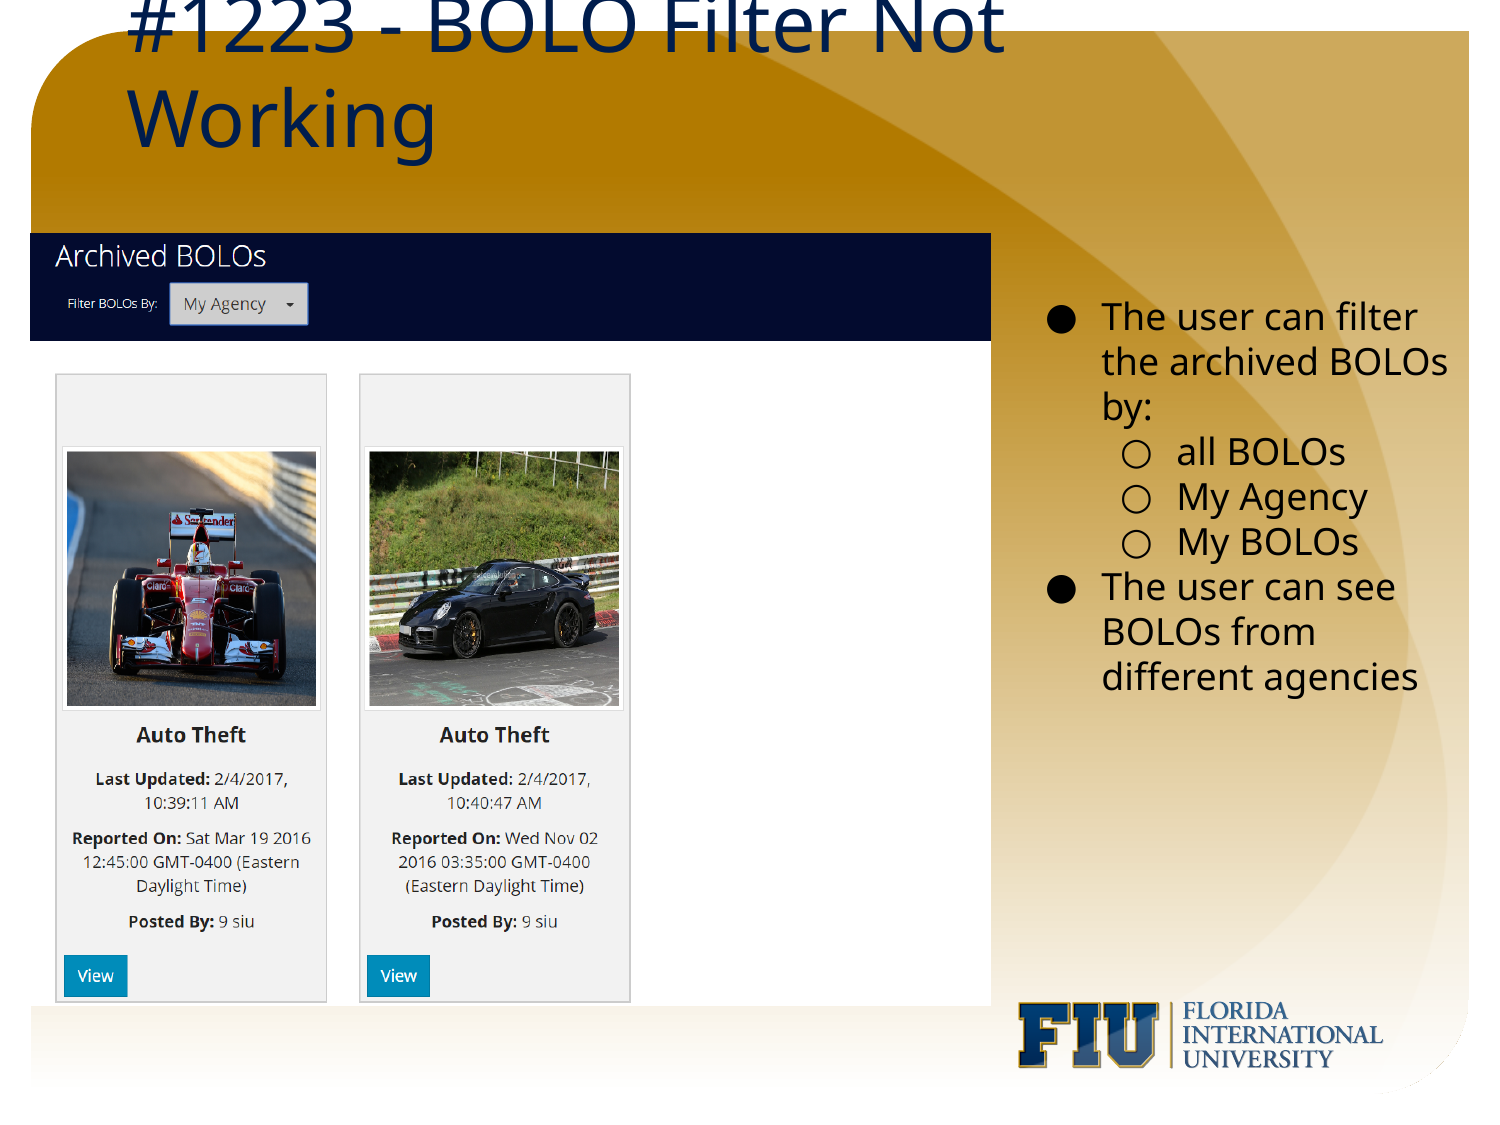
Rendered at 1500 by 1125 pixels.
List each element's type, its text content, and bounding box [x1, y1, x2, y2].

picture [24, 30, 1473, 1094]
title #1223 - BOLO Filter Not Working [110, 0, 1355, 172]
text_box The user can filter the archived BOLOs by: all BOLOs My Agency My BOLOs The user can see BOLOs from different agencies [1011, 277, 1467, 976]
